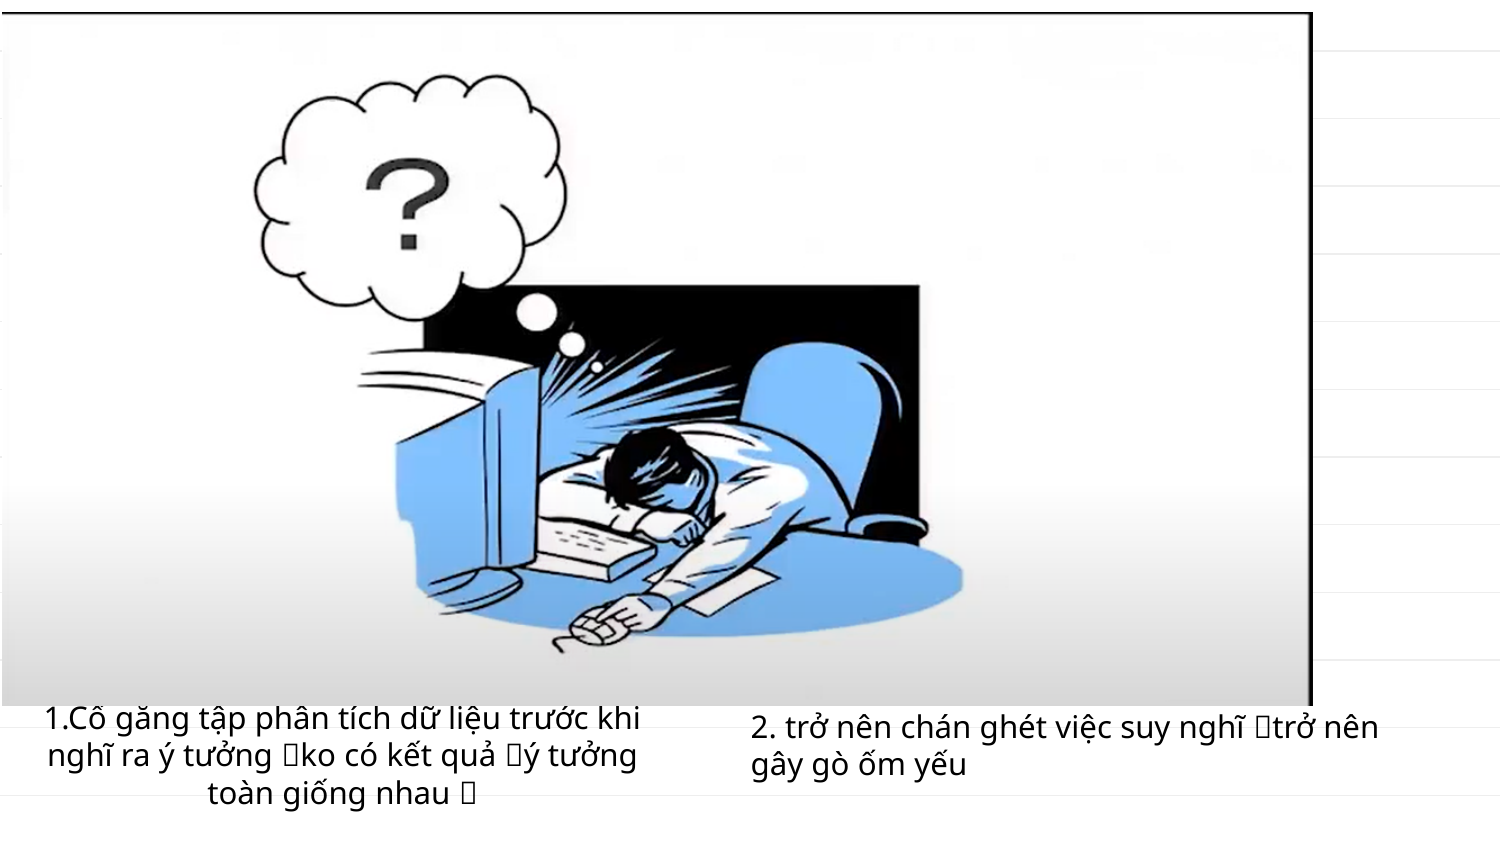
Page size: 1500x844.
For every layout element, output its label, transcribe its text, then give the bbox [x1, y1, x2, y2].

title 1.Cố gắng tập phân tích dữ liệu trước khi nghĩ ra ý tưởng ko có kết quả ý tưởng toàn giống nhau  [0, 712, 686, 826]
text_box 2. trở nên chán ghét việc suy nghĩ trở nên gây gò ốm yếu [735, 699, 1424, 790]
picture [2, 12, 1313, 706]
